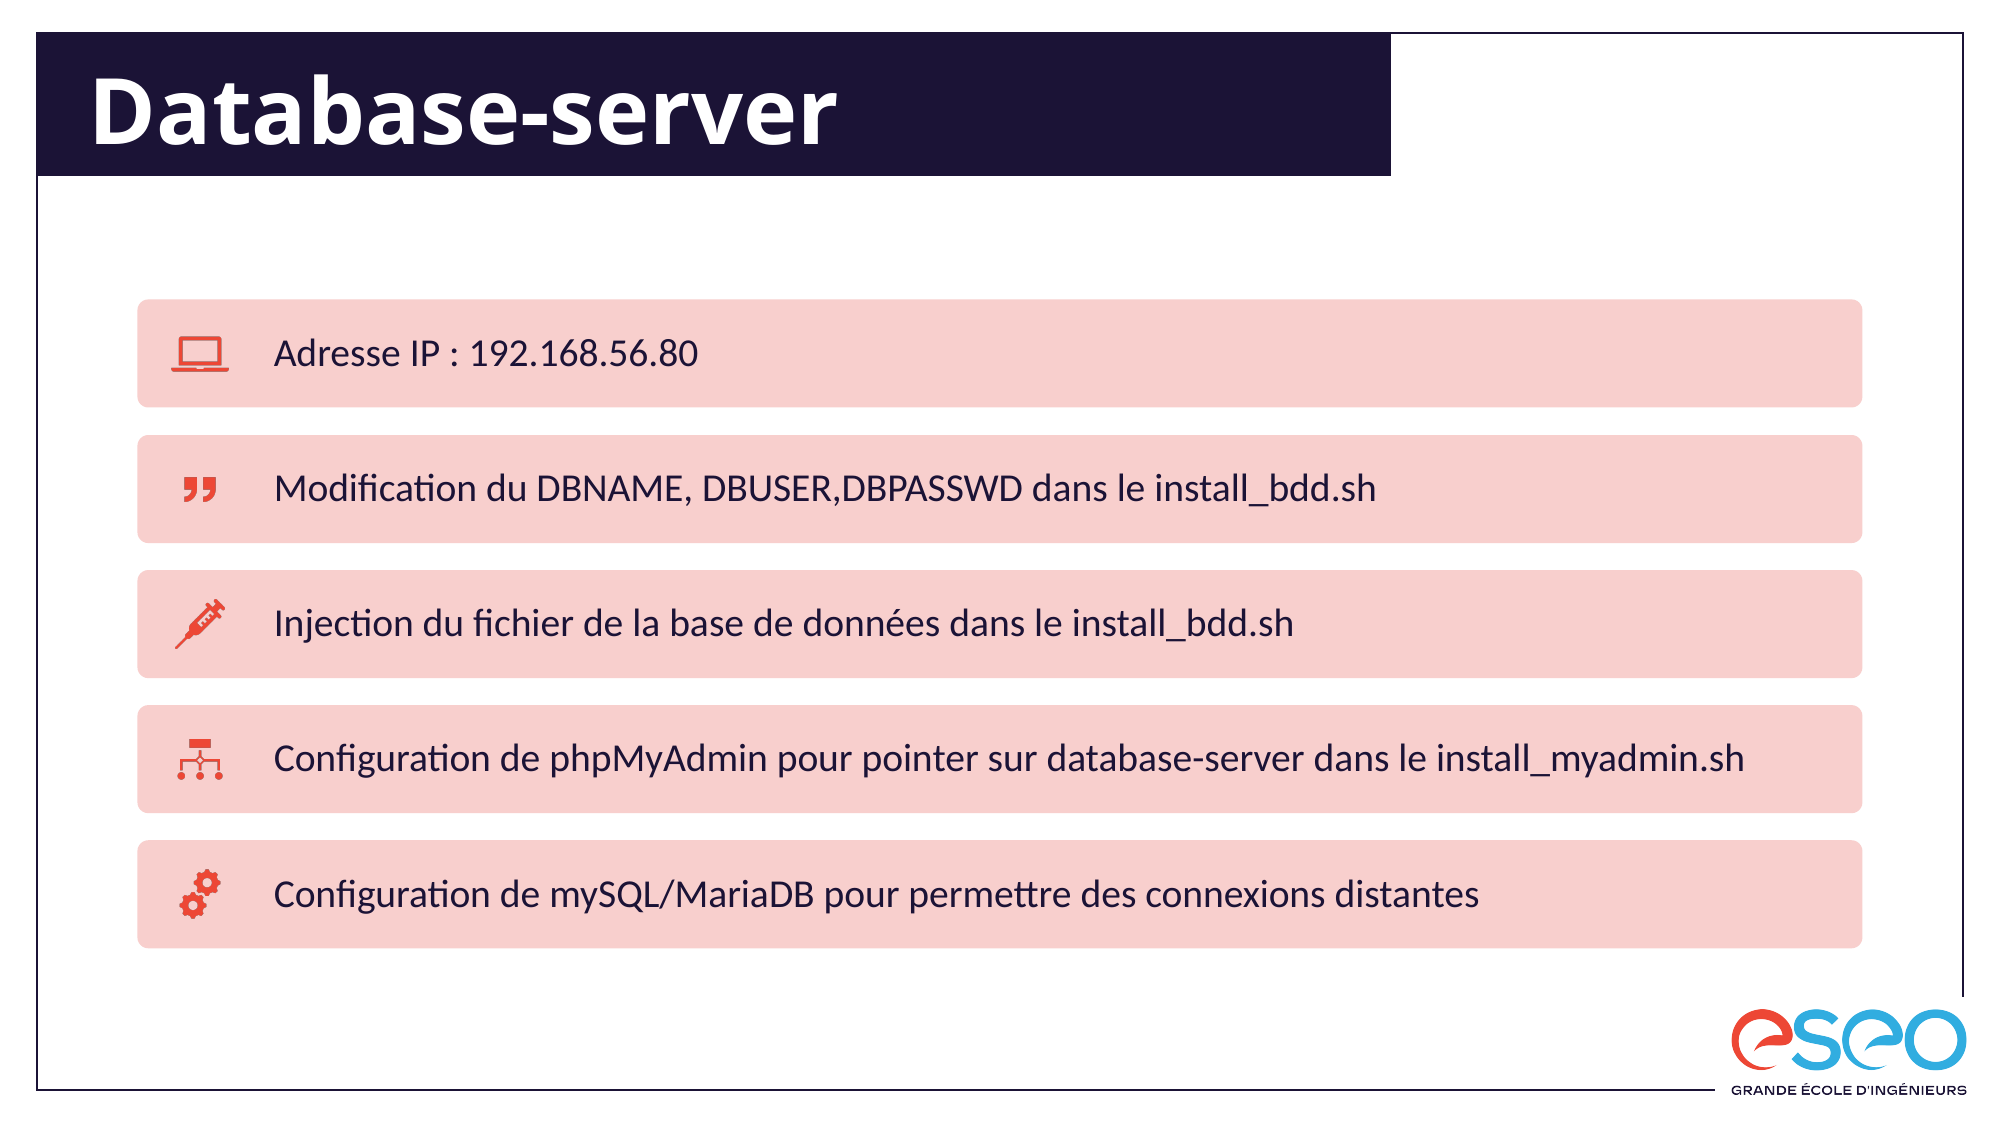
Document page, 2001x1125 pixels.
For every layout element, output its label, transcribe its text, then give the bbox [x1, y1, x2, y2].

title Database-server [74, 57, 1360, 177]
picture [1670, 948, 2001, 1125]
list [137, 299, 1863, 949]
